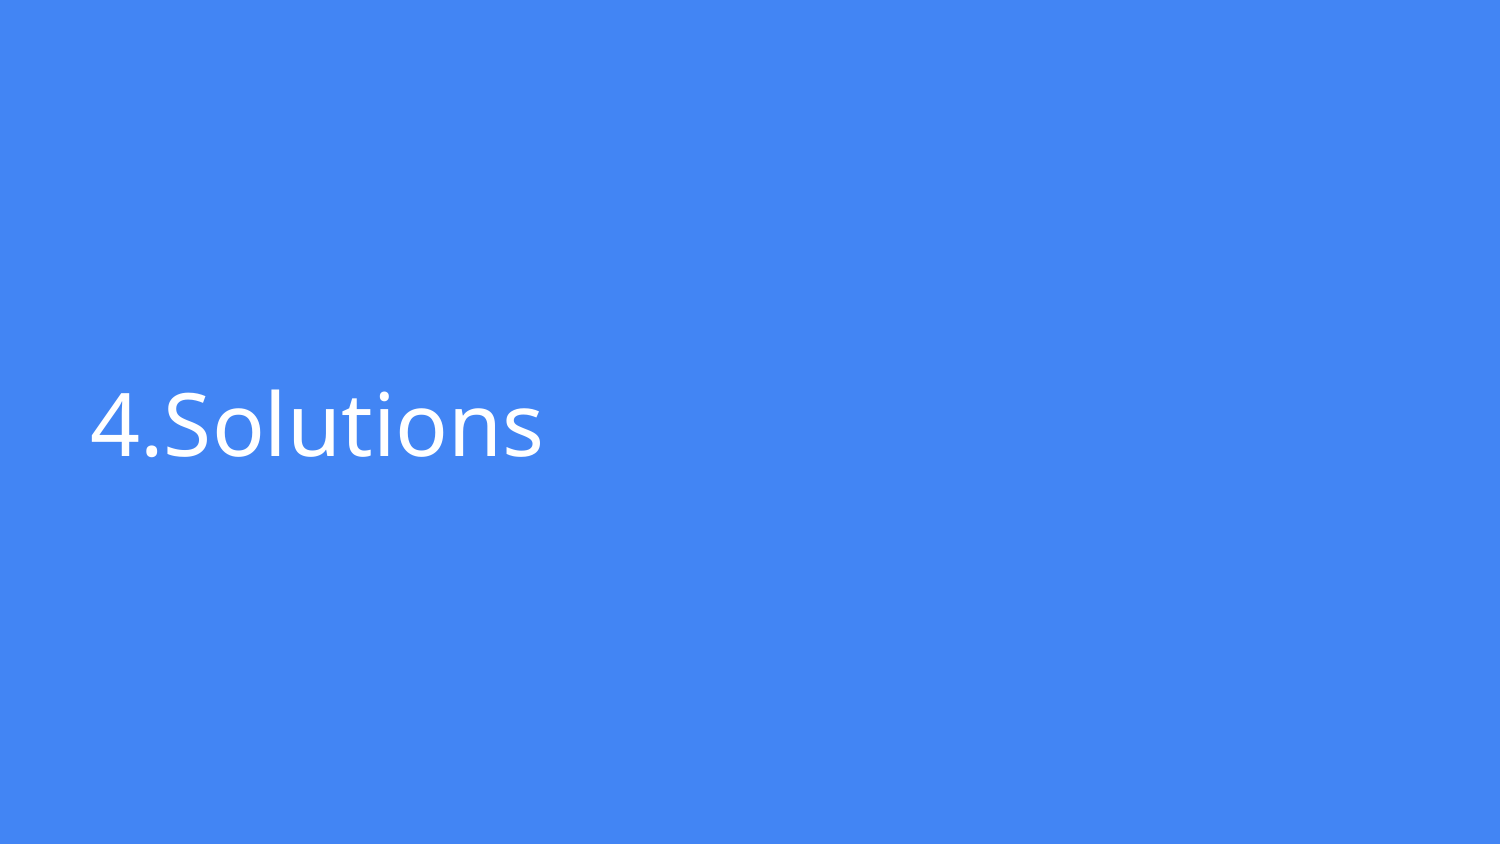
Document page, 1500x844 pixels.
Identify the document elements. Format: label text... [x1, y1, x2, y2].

title 4.Solutions [75, 338, 1425, 505]
